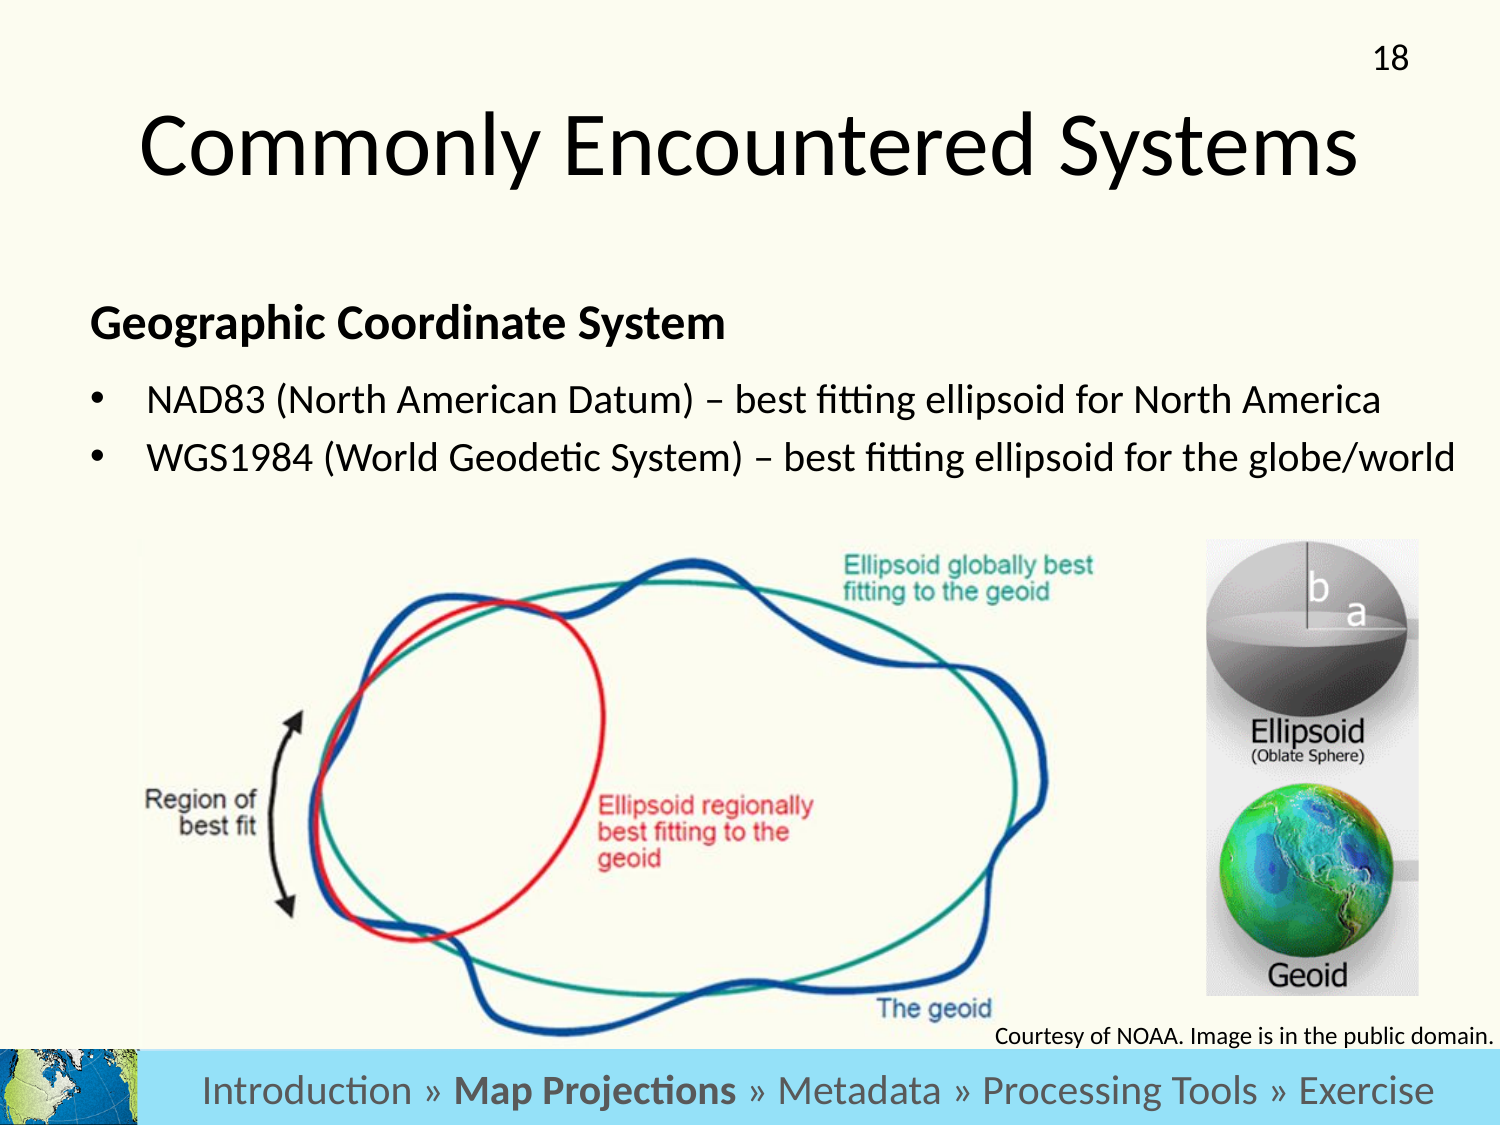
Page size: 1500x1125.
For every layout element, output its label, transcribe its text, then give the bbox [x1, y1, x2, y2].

picture [78, 1049, 980, 1125]
list NAD83 (North American Datum) – best fitting ellipsoid for North America WGS1984 (World Geodetic System) – best fitting ellipsoid for the globe/world [75, 364, 1488, 519]
list Geographic Coordinate System [75, 251, 925, 357]
text_box Courtesy of NOAA. Image is in the public domain. [980, 1012, 1500, 1088]
picture [0, 1049, 84, 1125]
text_box 18 [1356, 25, 1500, 86]
title Commonly Encountered Systems [75, 45, 1425, 233]
picture [137, 539, 1101, 1047]
picture [1205, 539, 1419, 996]
text_box Introduction » Map Projections » Metadata » Processing Tools » Exercise [137, 1054, 1500, 1125]
